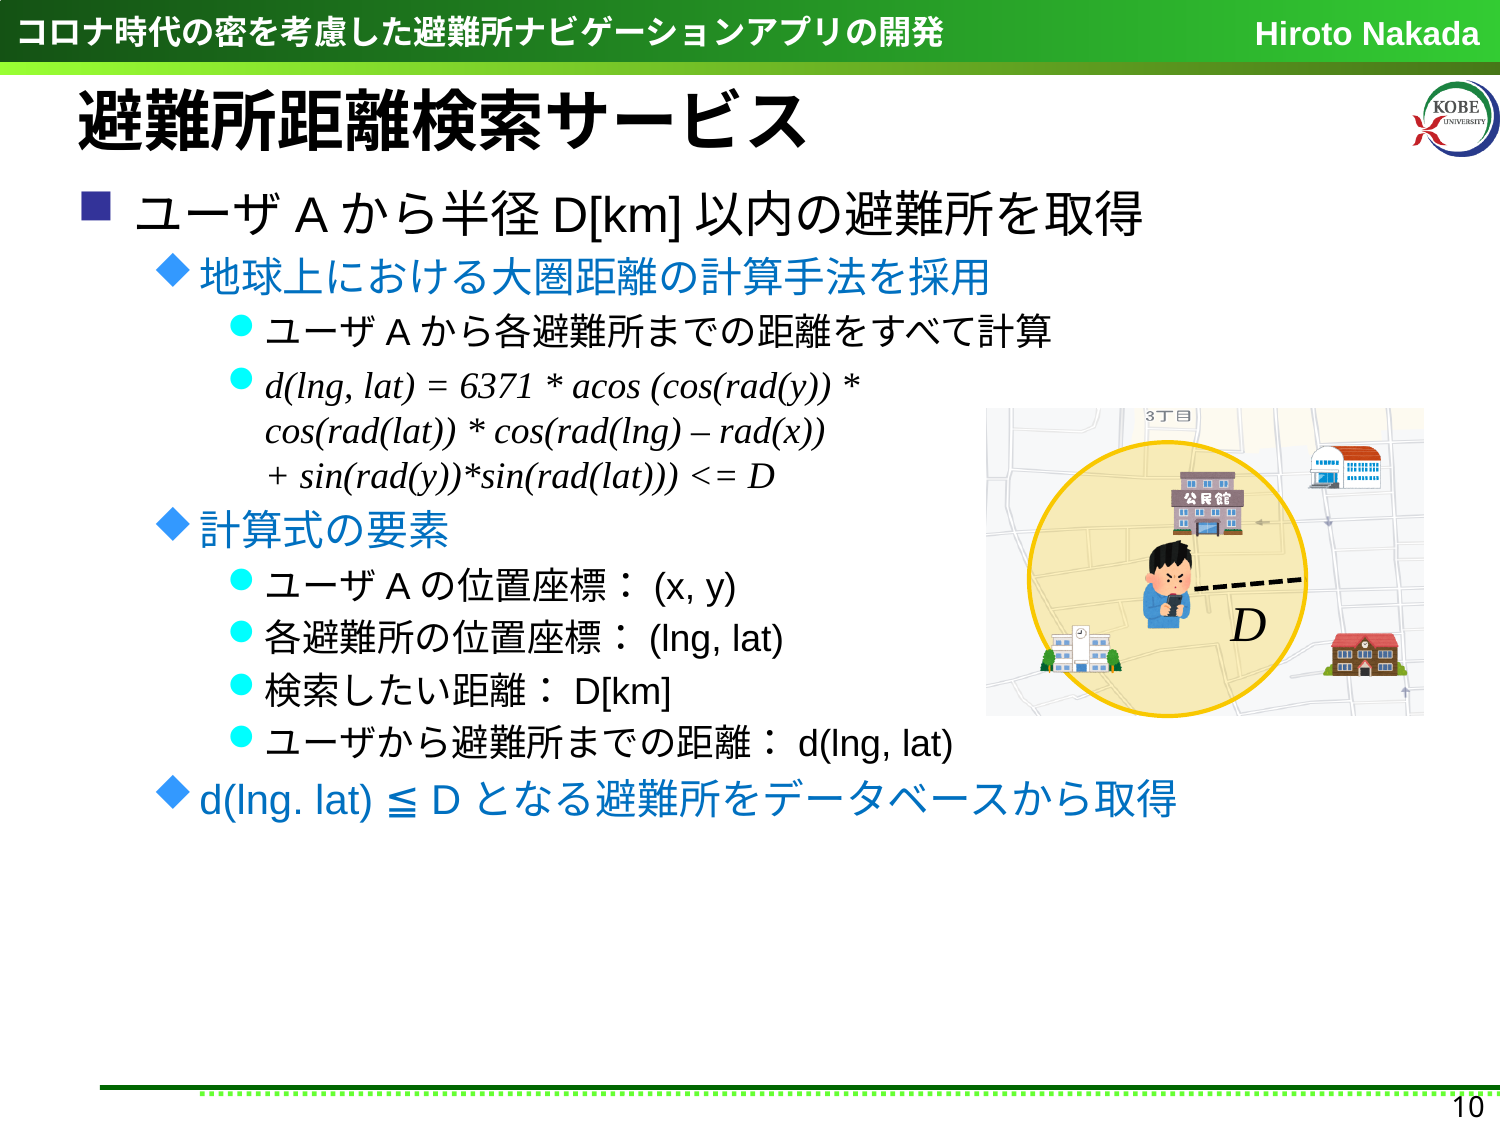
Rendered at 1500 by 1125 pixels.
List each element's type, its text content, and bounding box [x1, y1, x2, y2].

picture [985, 408, 1424, 717]
list ユーザAから半径D[km]以内の避難所を取得 地球上における大圏距離の計算手法を採用 ユーザAから各避難所までの距離をすべて計算 d(lng, lat) = 6371 * acos (cos(rad(y)) * cos(rad(lat)) * cos(rad(lng) – rad(x)) + sin(rad(y))*sin(rad(lat))) <= D 計算式の要素 ユーザAの位置座標：(x, y) 各避難所の位置座標：(lng, lat) 検索したい距離：D[km] ユーザから避難所までの距離：d(lng, lat) d(lng. lat) ≦ Dとなる避難所をデータベースから取得 [62, 174, 1438, 1050]
title 避難所距離検索サービス [62, 75, 1350, 163]
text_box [1210, 578, 1307, 590]
picture [1412, 80, 1500, 157]
slide_number 10 [1187, 1081, 1500, 1125]
